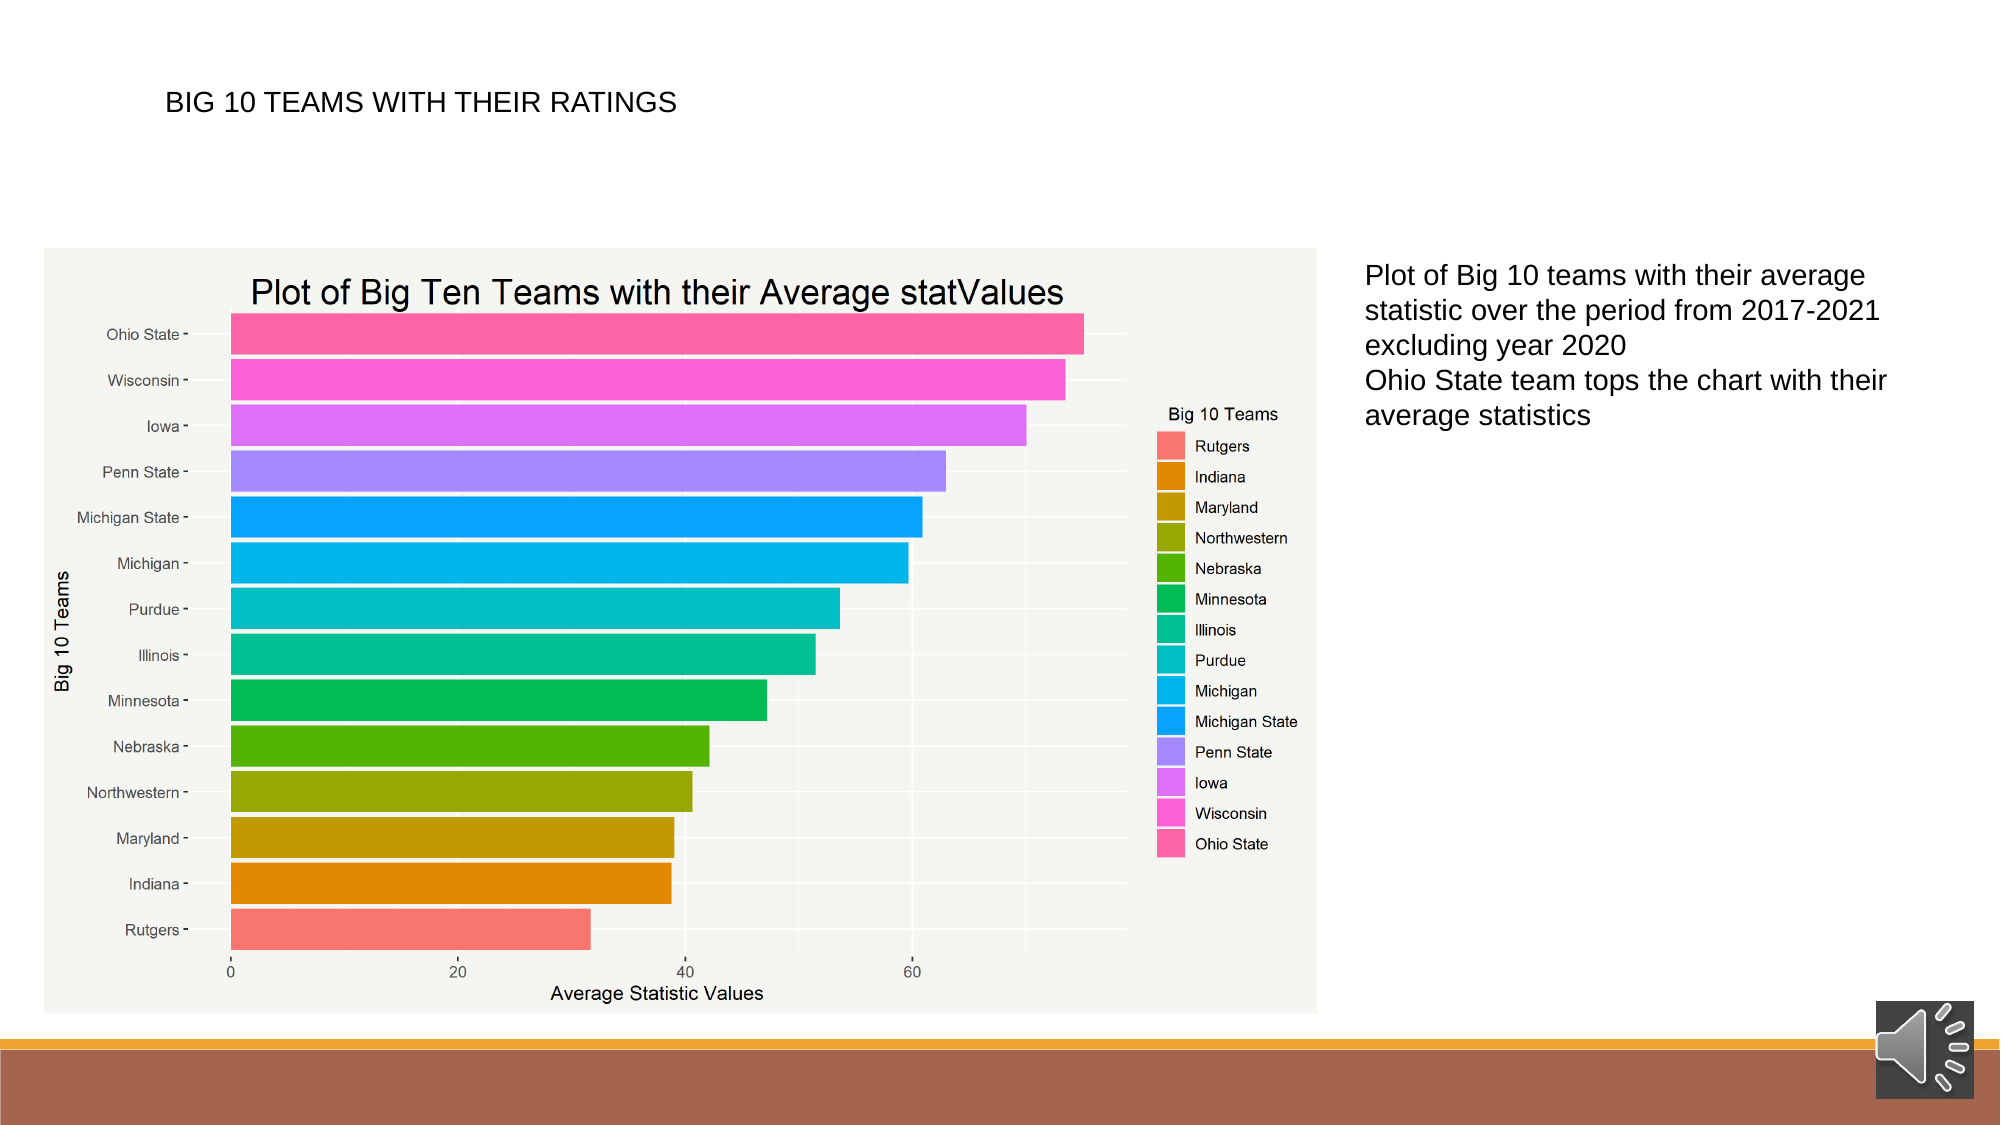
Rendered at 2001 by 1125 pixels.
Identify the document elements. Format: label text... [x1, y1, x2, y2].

picture [1874, 999, 1976, 1101]
text_box BIG 10 TEAMS WITH THEIR RATINGS [149, 46, 1830, 127]
picture [44, 248, 1318, 1013]
text_box Plot of Big 10 teams with their average statistic over the period from 2017-2021 excluding year 2020 Ohio State team tops the chart with their average statistics [1349, 248, 1915, 439]
